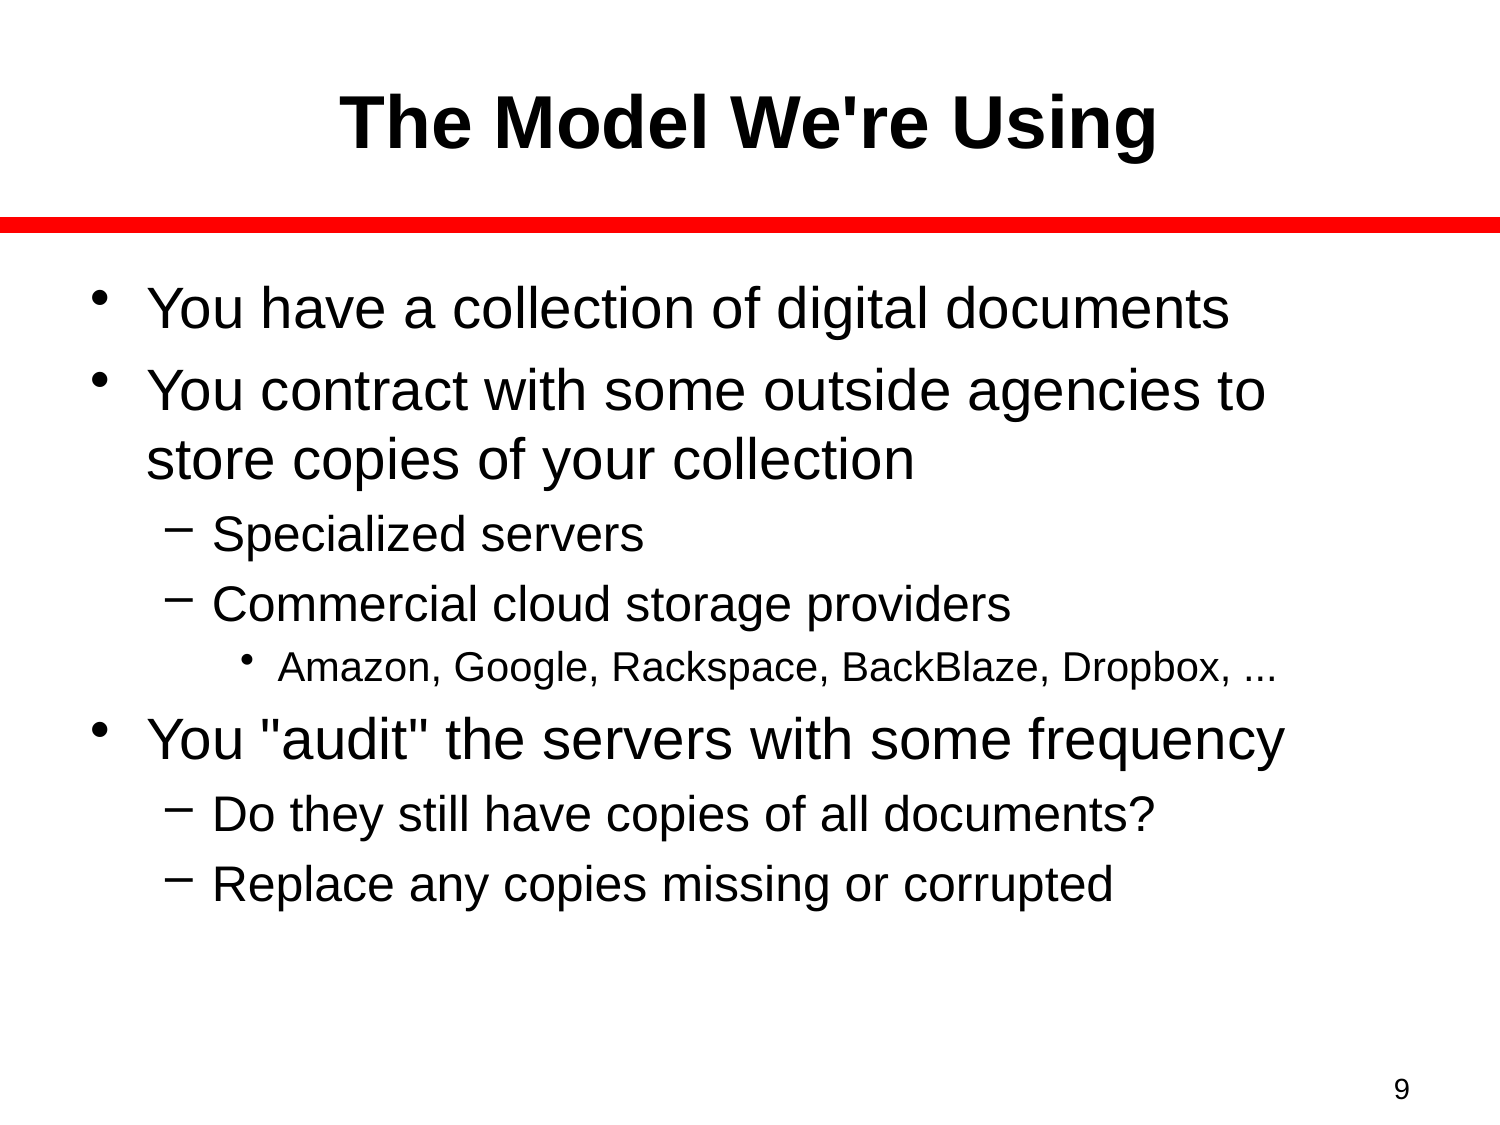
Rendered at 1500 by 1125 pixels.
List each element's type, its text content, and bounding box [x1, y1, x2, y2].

title The Model We're Using [75, 24, 1425, 213]
list You have a collection of digital documents You contract with some outside agencies to store copies of your collection Specialized servers Commercial cloud storage providers Amazon, Google, Rackspace, BackBlaze, Dropbox, ... You "audit" the servers with some frequency Do they still have copies of all documents? Replace any copies missing or corrupted [75, 262, 1425, 1005]
slide_number 9 [1074, 1062, 1425, 1103]
